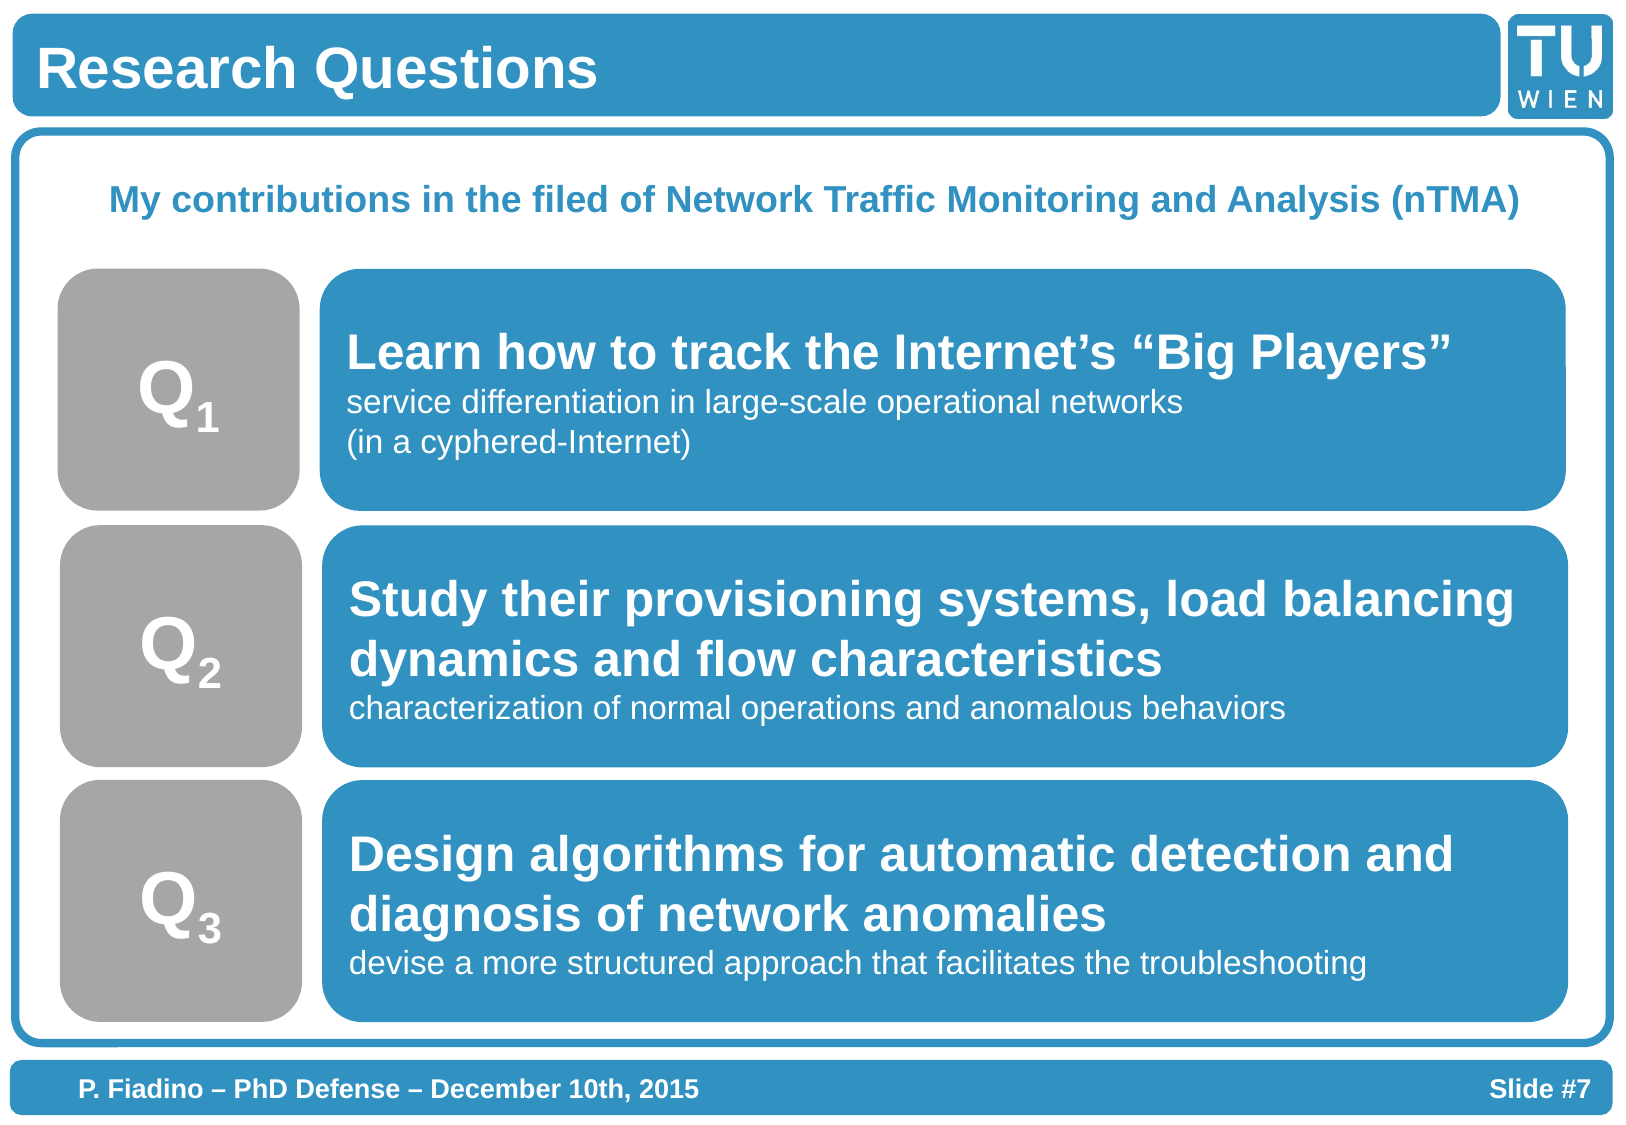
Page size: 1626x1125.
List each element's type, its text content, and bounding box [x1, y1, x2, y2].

text_box Learn how to track the Internet’s “Big Players” service differentiation in large-scale operational networks (in a cyphered-Internet) [319, 268, 1566, 511]
text_box Q2 [59, 525, 303, 768]
text_box Design algorithms for automatic detection and diagnosis of network anomalies devise a more structured approach that facilitates the troubleshooting [322, 780, 1569, 1023]
text_box Research Questions [15, 16, 1498, 114]
text_box Study their provisioning systems, load balancing dynamics and flow characteristics characterization of normal operations and anomalous behaviors [322, 525, 1569, 768]
text_box My contributions in the filed of Network Traffic Monitoring and Analysis (nTMA) [62, 167, 1569, 227]
text_box Q3 [59, 779, 303, 1022]
text_box 111 [14, 130, 1611, 1045]
text_box Q1 [57, 268, 300, 511]
text_box P. Fiadino – PhD Defense – December 10th, 2015............... Slide #7 [12, 1063, 1610, 1112]
picture [1508, 14, 1613, 119]
